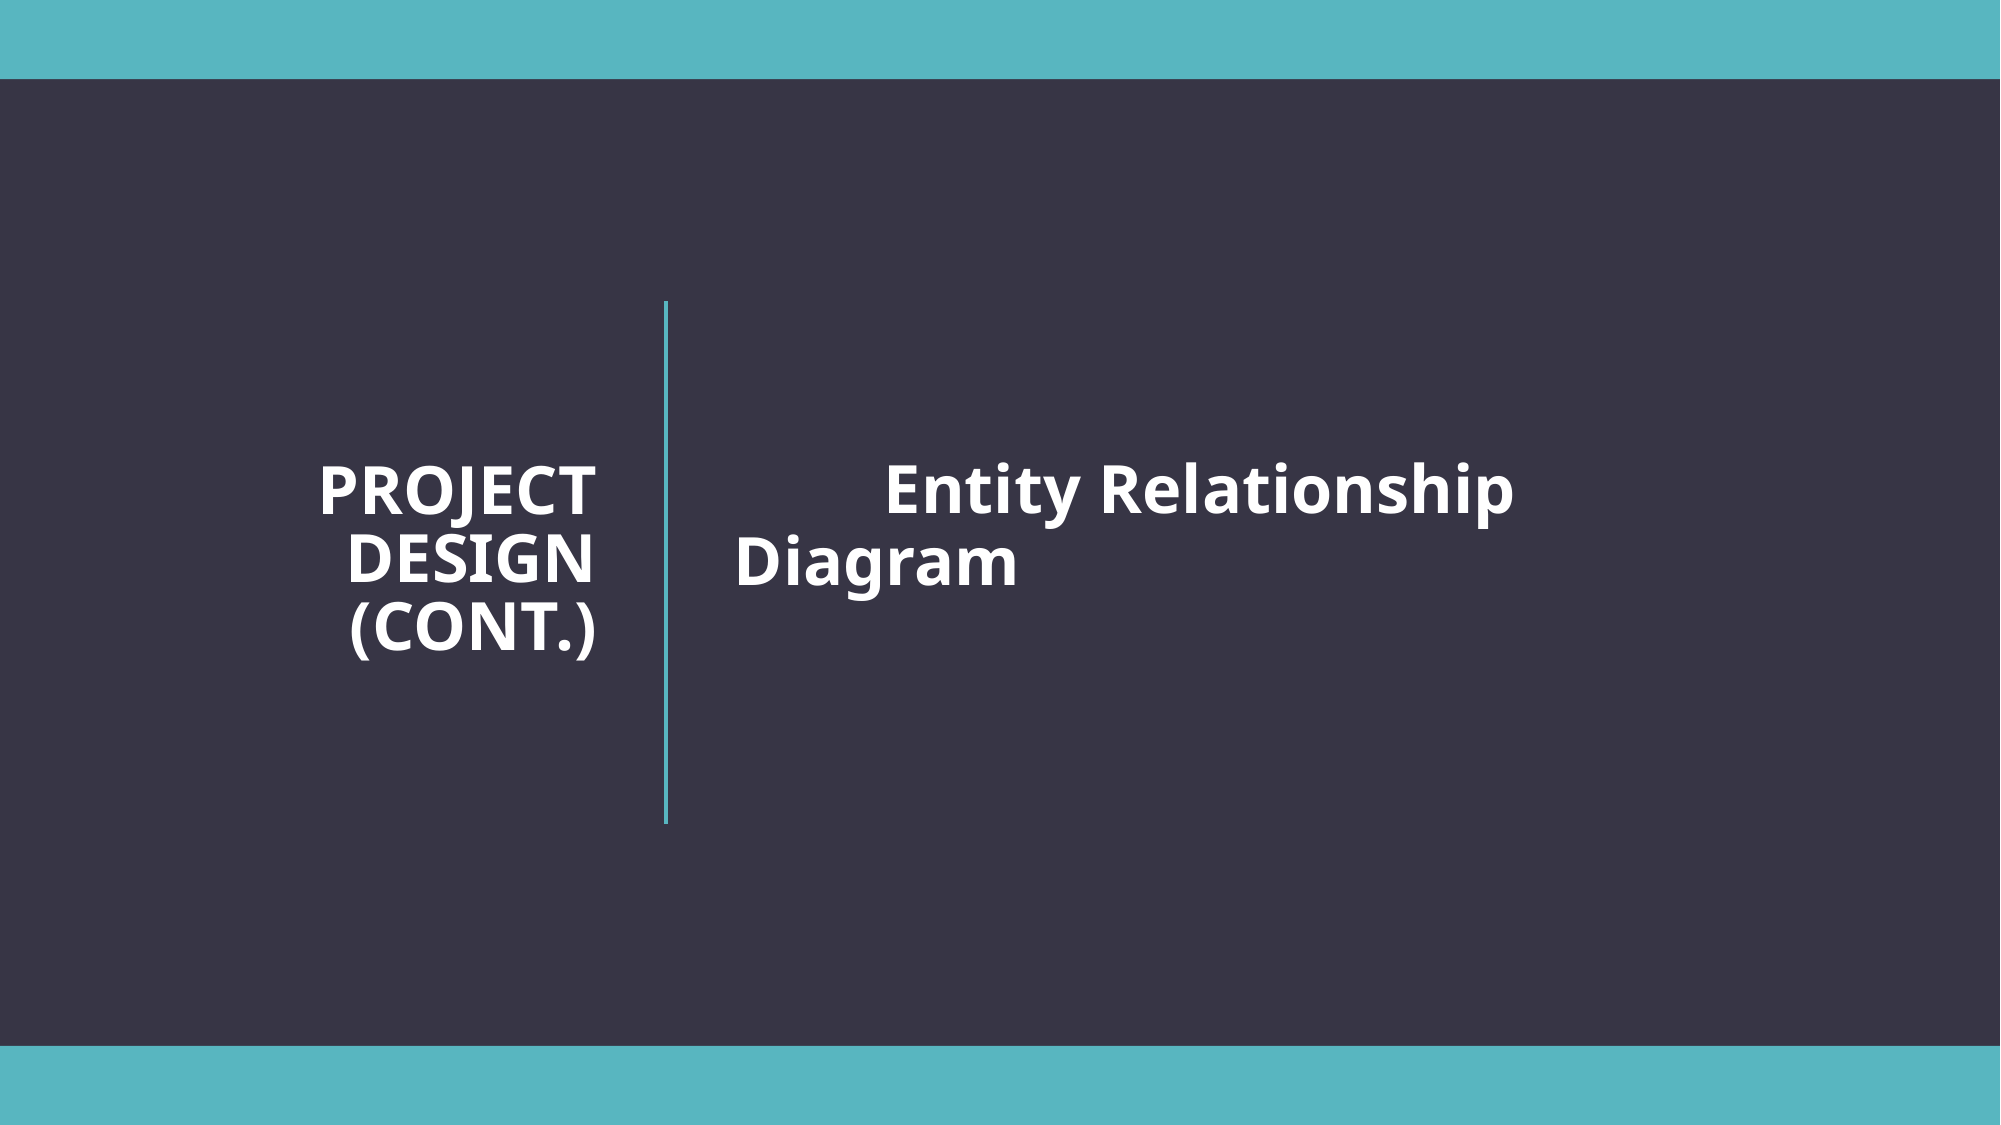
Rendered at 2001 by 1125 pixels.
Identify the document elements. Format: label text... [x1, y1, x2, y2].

list Entity Relationship Diagram [718, 184, 1803, 941]
title Project Design (Cont.) [105, 217, 613, 908]
text_box [0, 80, 2000, 1045]
text_box [0, 1045, 2000, 1125]
text_box [0, 0, 2000, 80]
